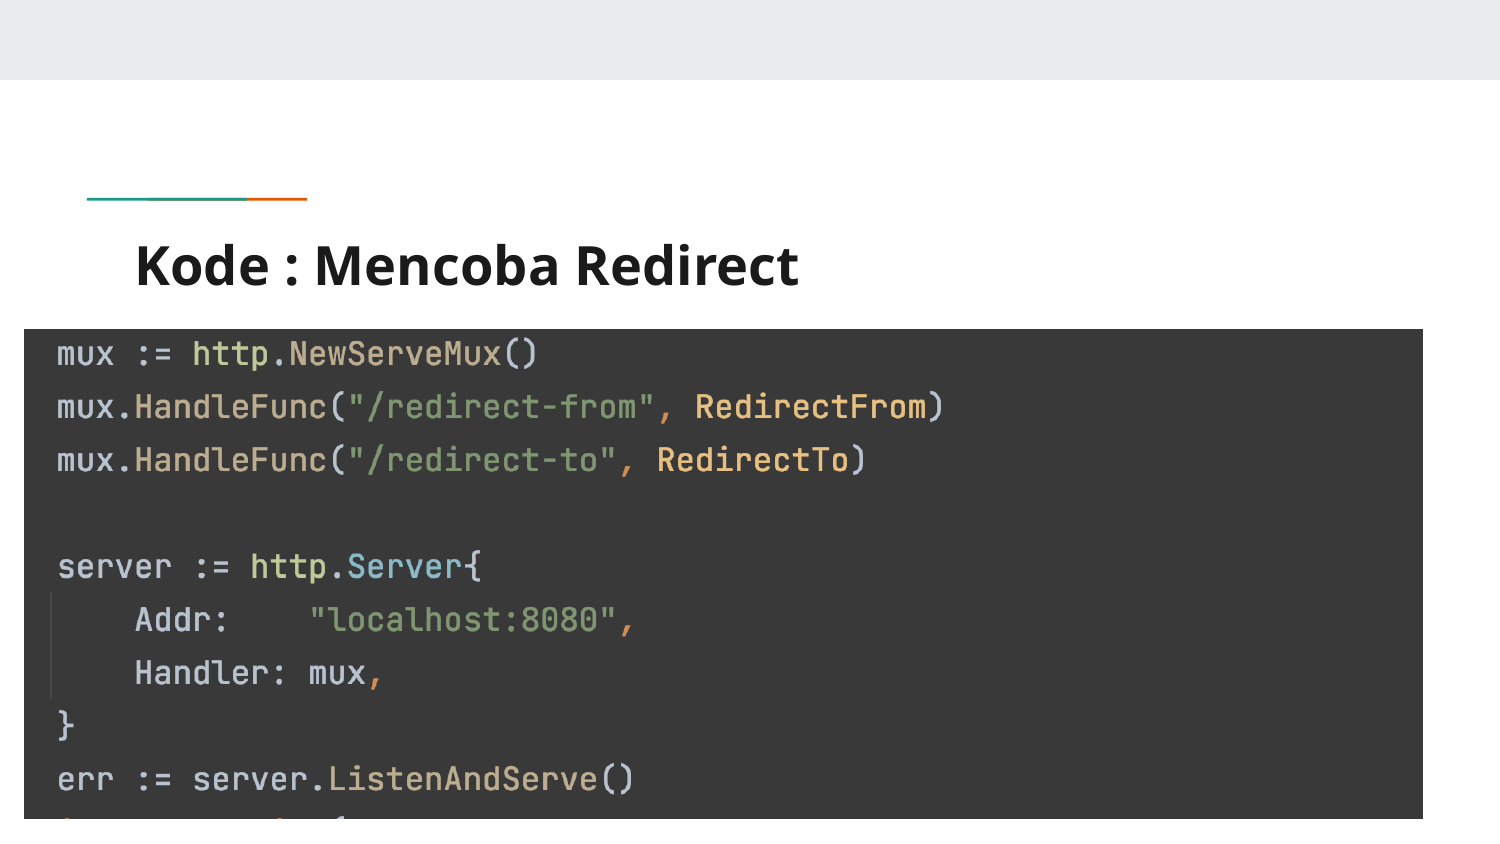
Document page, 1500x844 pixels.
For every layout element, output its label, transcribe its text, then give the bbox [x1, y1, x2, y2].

picture [24, 328, 1424, 819]
title Kode : Mencoba Redirect [119, 216, 1381, 305]
